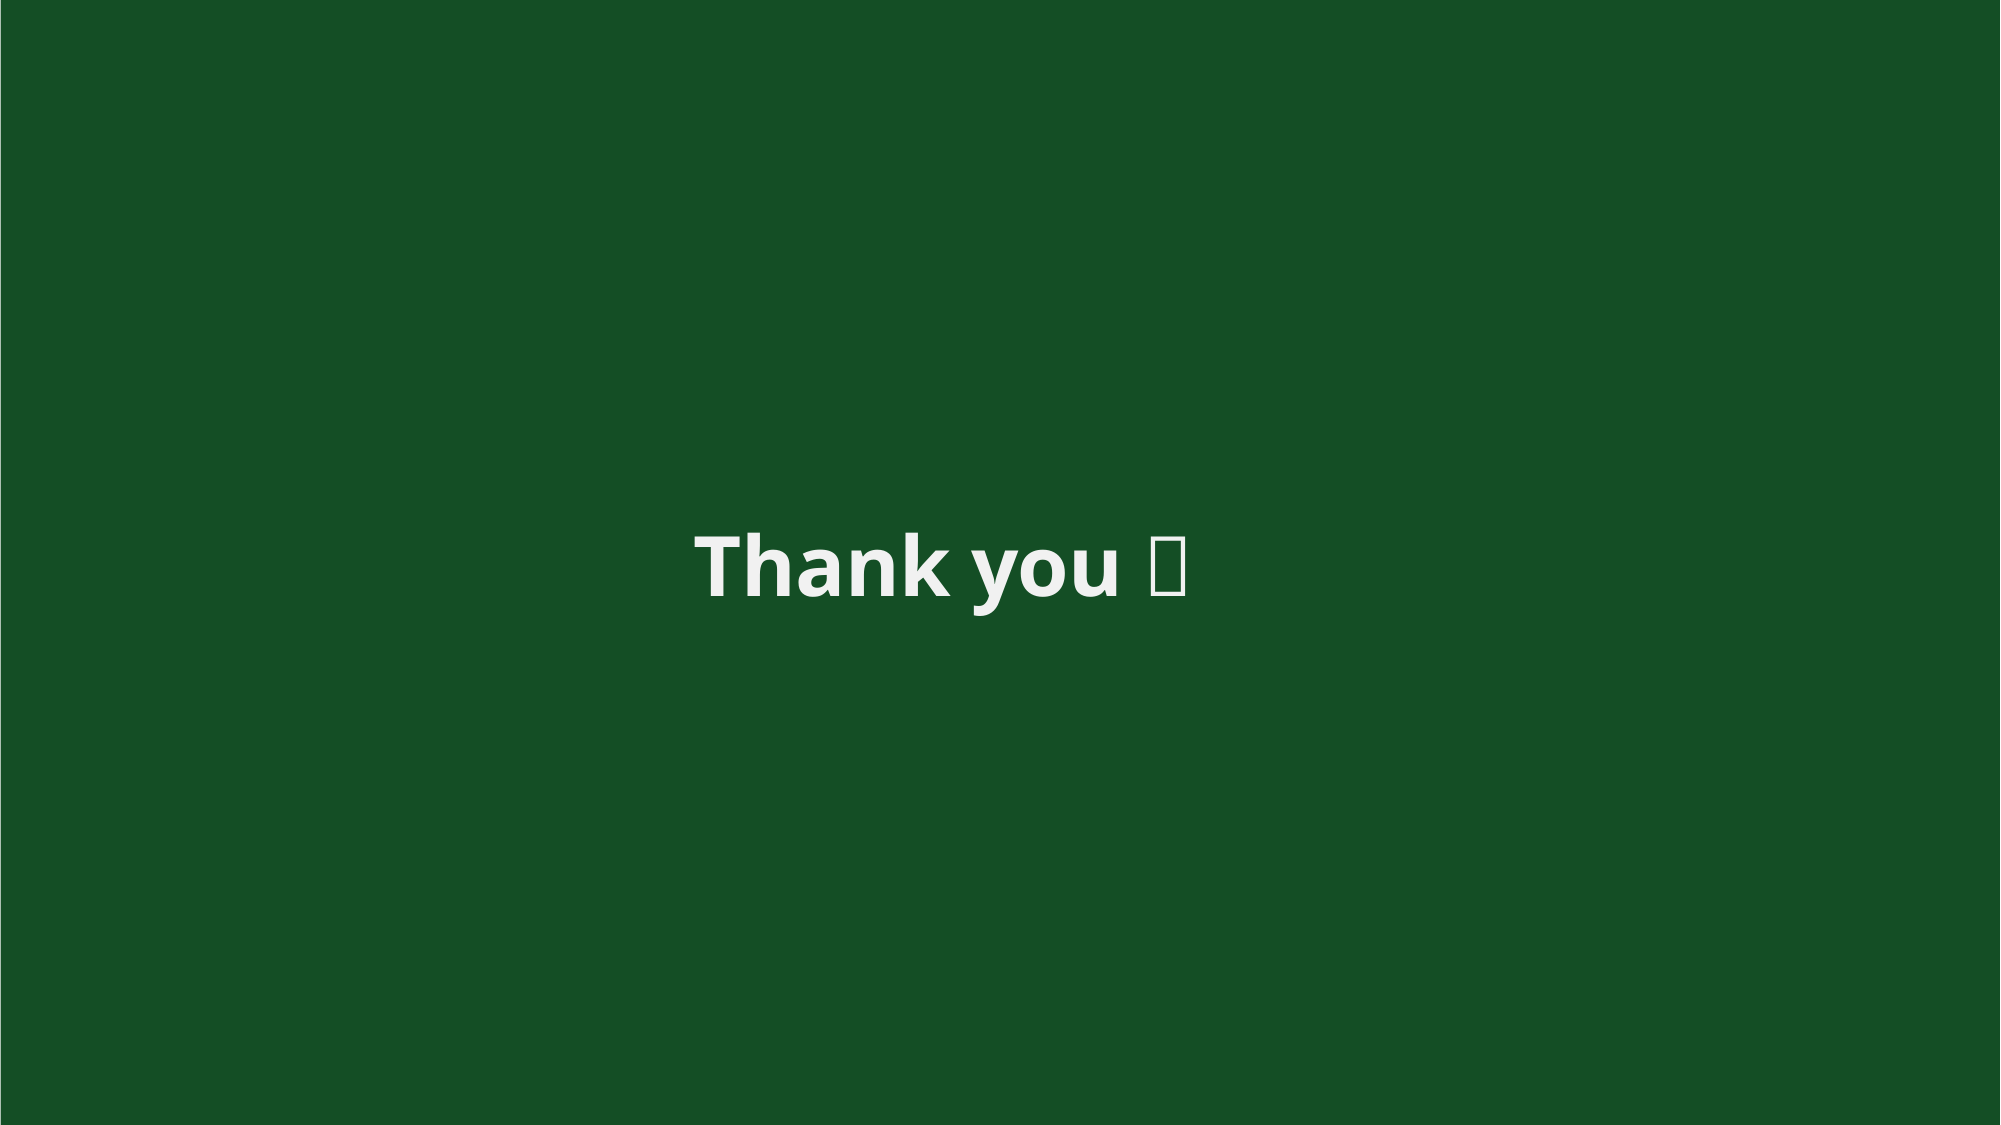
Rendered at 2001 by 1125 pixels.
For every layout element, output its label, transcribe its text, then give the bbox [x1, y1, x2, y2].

title Thank you 🙂 [691, 467, 1330, 658]
text_box [0, 0, 2000, 1125]
